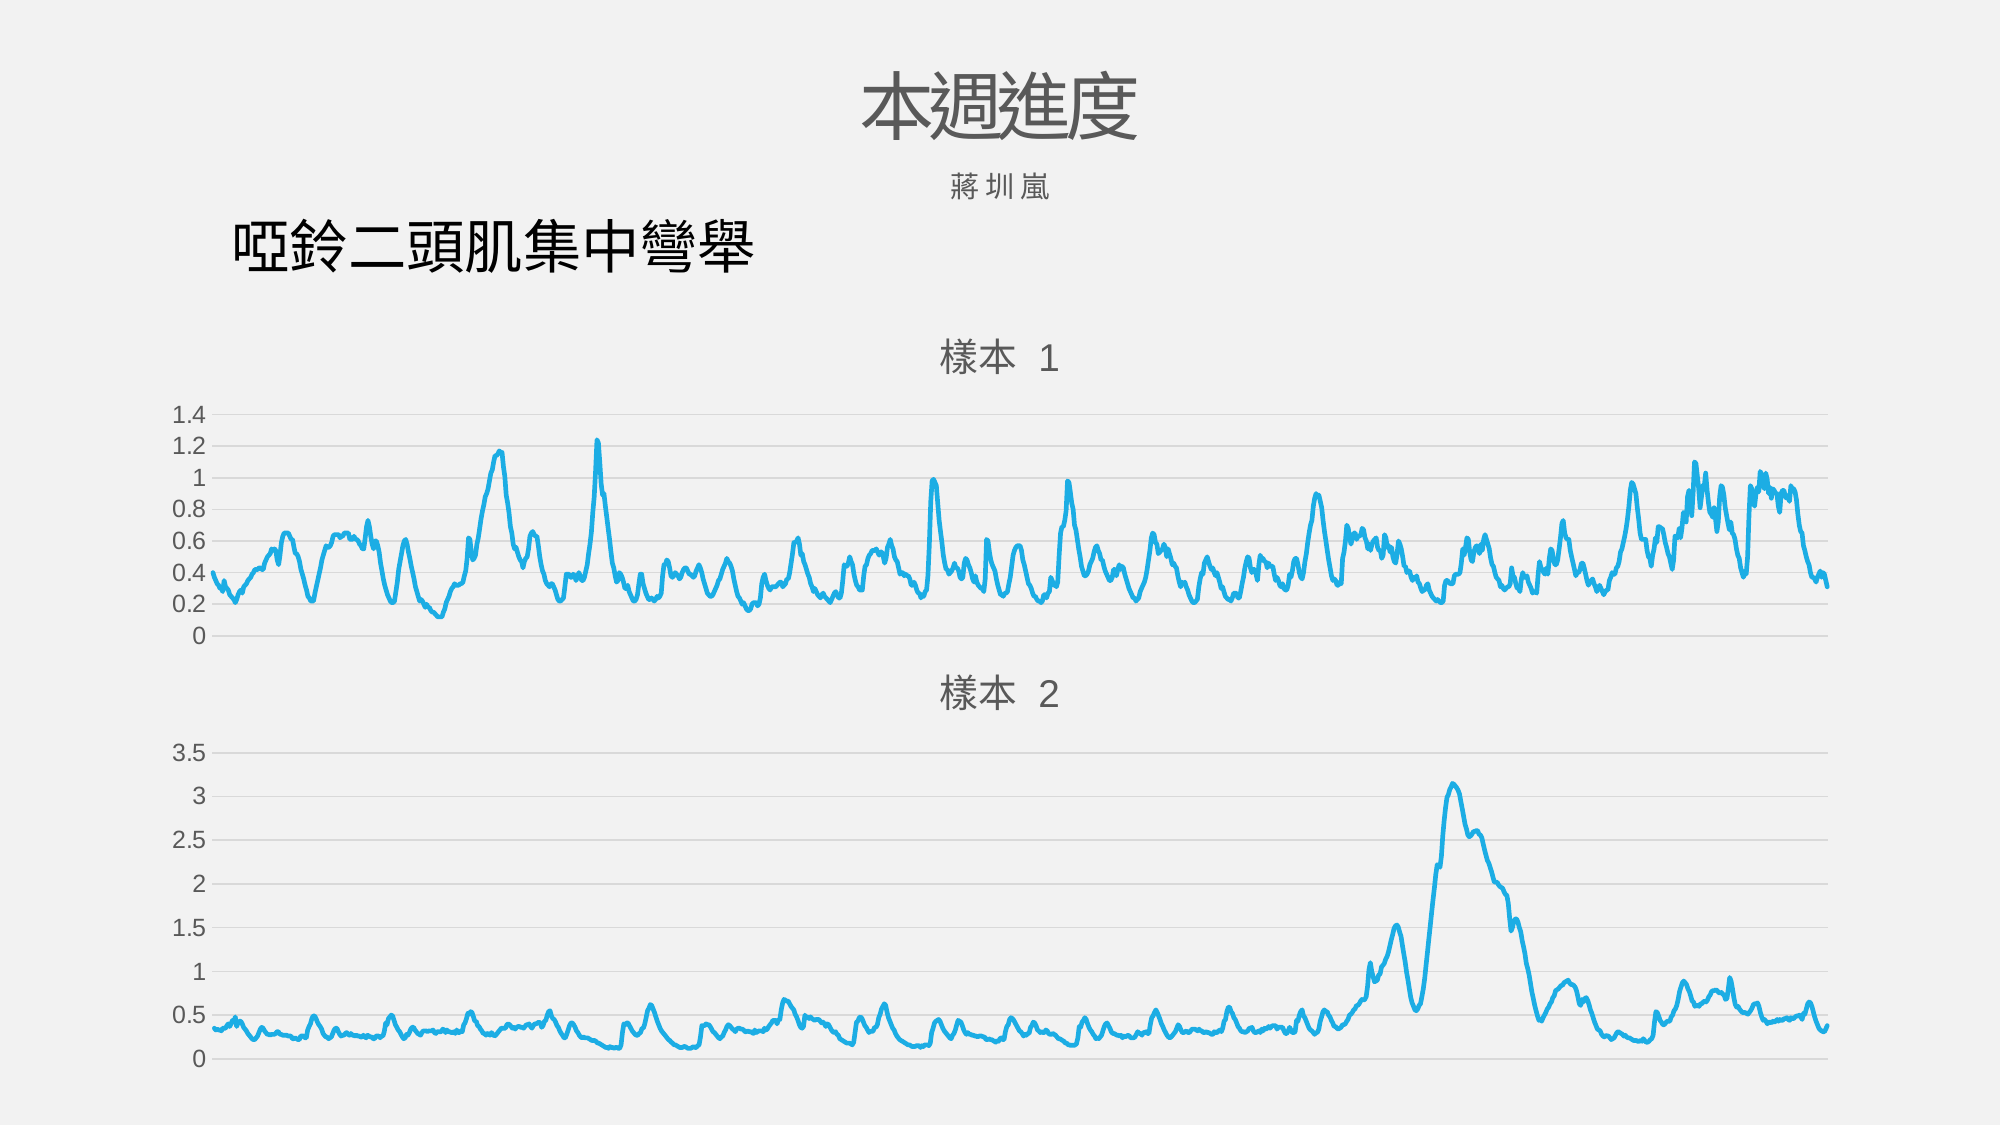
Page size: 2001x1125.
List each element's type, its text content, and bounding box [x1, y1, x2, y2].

chart [137, 299, 1863, 1082]
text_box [573, 52, 1427, 214]
text_box 啞鈴二頭肌集中彎舉 [216, 220, 996, 280]
